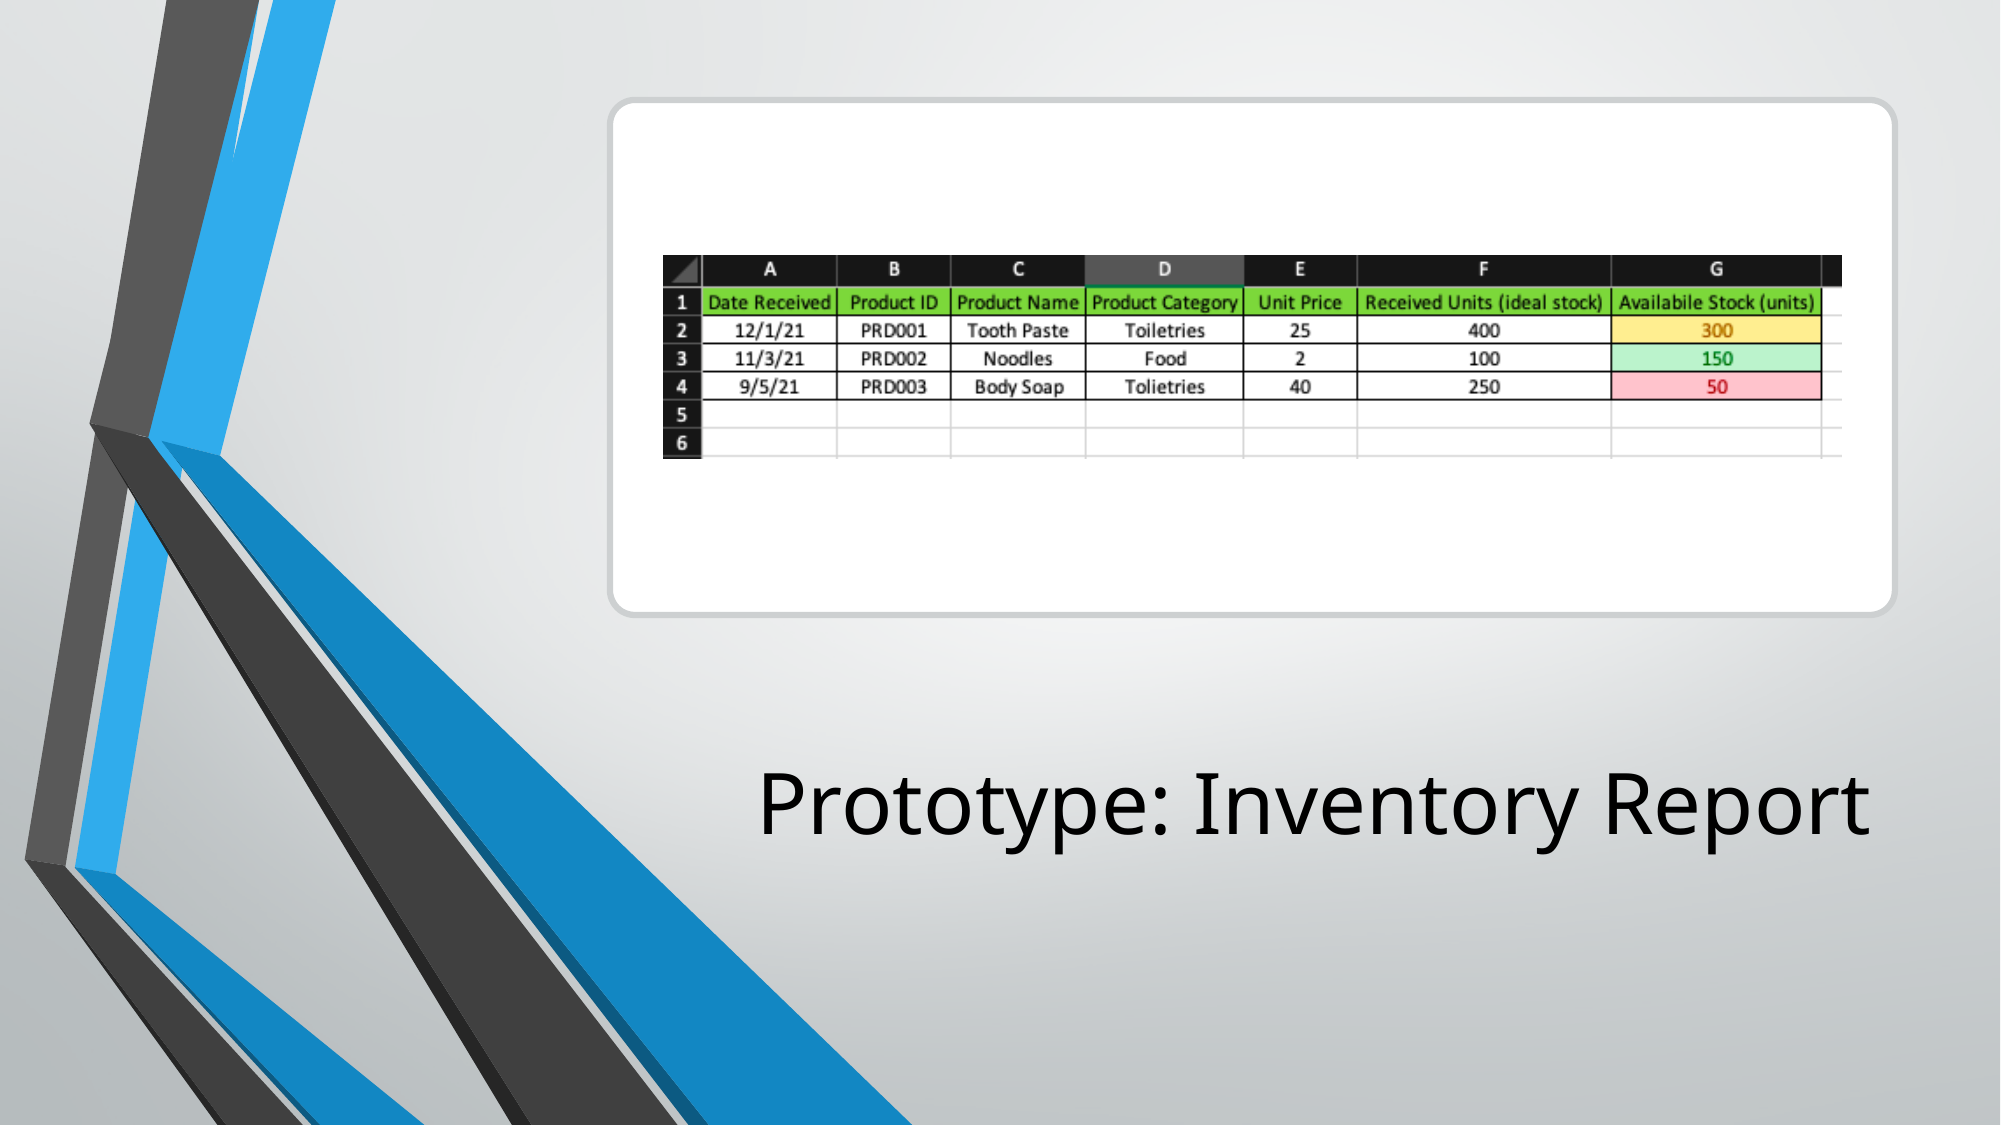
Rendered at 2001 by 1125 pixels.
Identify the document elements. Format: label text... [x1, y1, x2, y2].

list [663, 255, 1842, 460]
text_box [89, 0, 913, 1125]
title Prototype: Inventory Report [913, 669, 1887, 859]
text_box [913, 98, 1897, 617]
